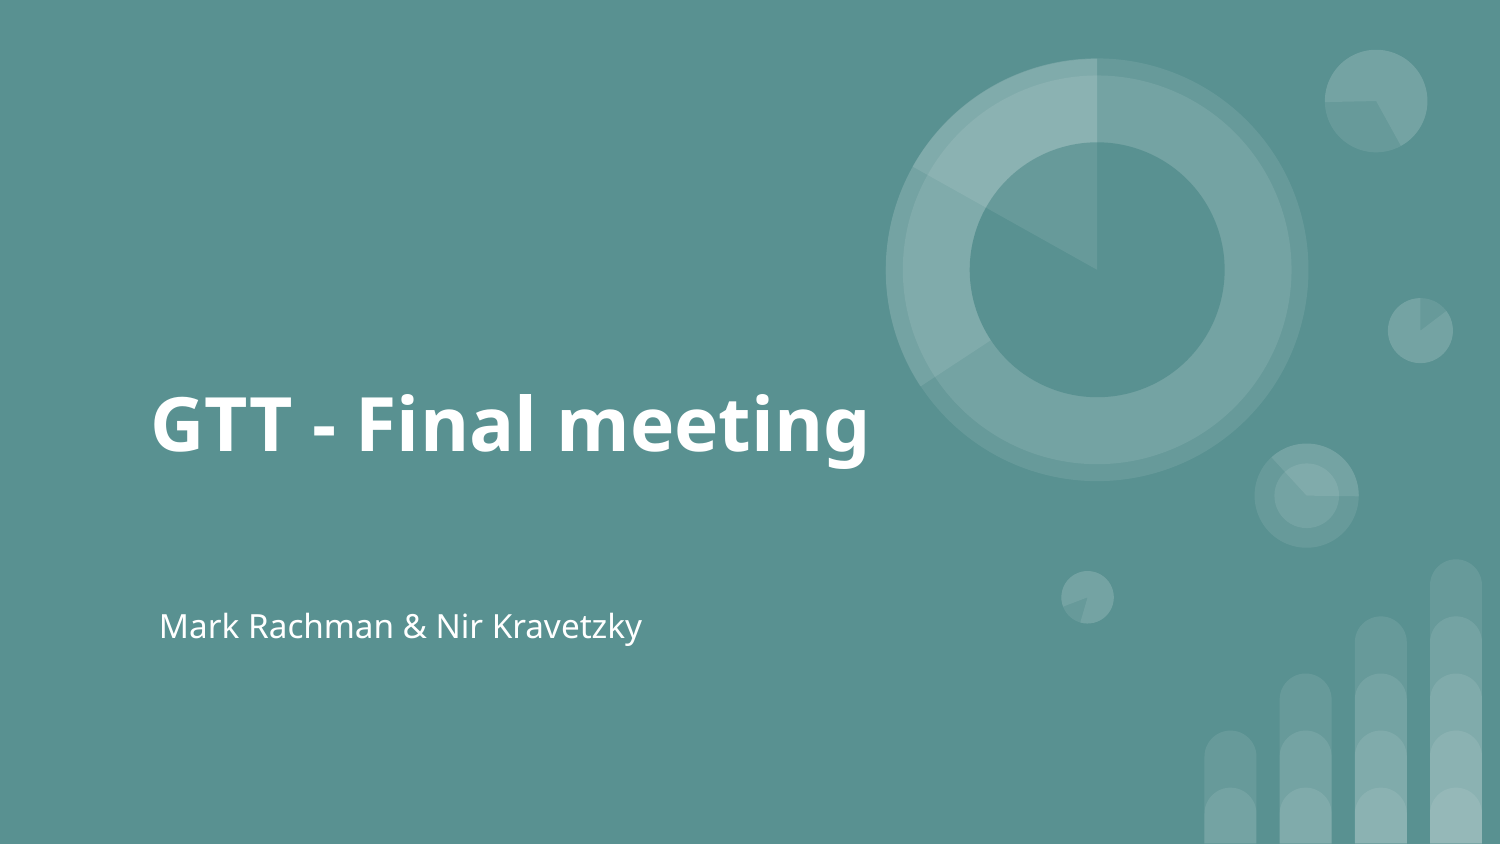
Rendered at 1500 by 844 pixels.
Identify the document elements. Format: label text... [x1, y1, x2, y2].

title GTT - Final meeting [135, 268, 891, 576]
subtitle Mark Rachman & Nir Kravetzky [135, 589, 834, 704]
